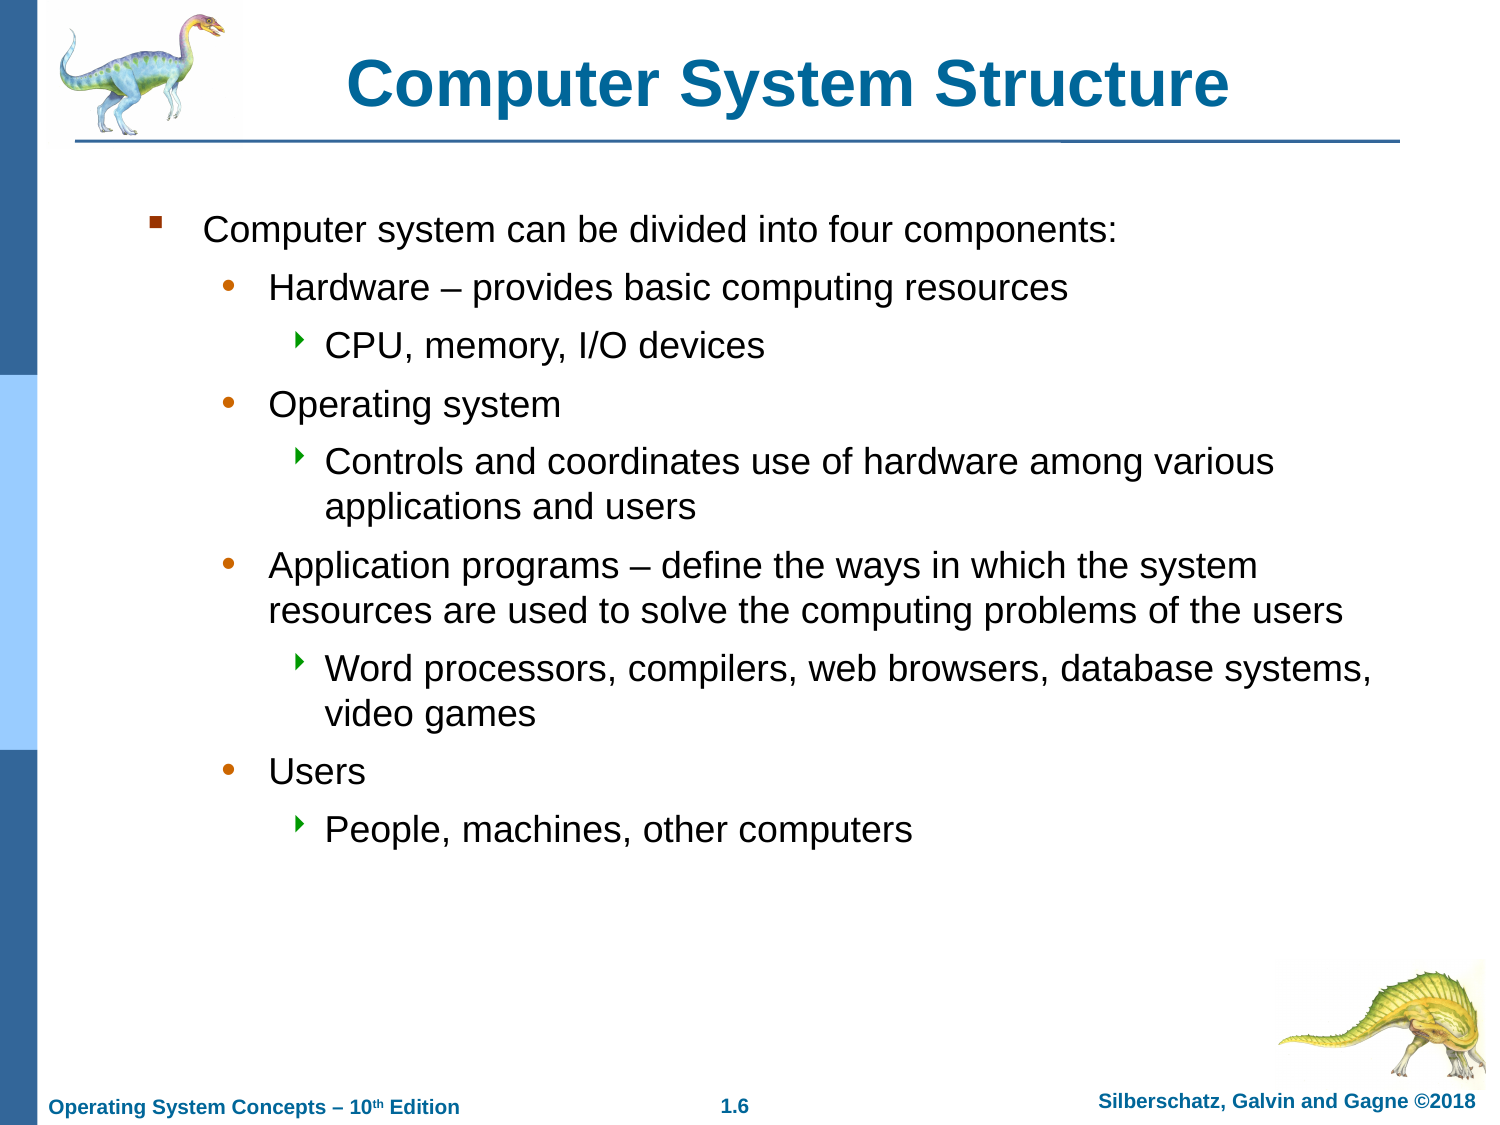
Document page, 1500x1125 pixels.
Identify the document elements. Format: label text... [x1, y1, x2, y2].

title Computer System Structure [170, 33, 1407, 128]
list Computer system can be divided into four components: Hardware – provides basic computing resources CPU, memory, I/O devices Operating system Controls and coordinates use of hardware among various applications and users Application programs – define the ways in which the system resources are used to solve the computing problems of the users Word processors, compilers, web browsers, database systems, video games Users People, machines, other computers [131, 197, 1407, 934]
picture [1275, 959, 1486, 1090]
picture [46, 0, 243, 149]
